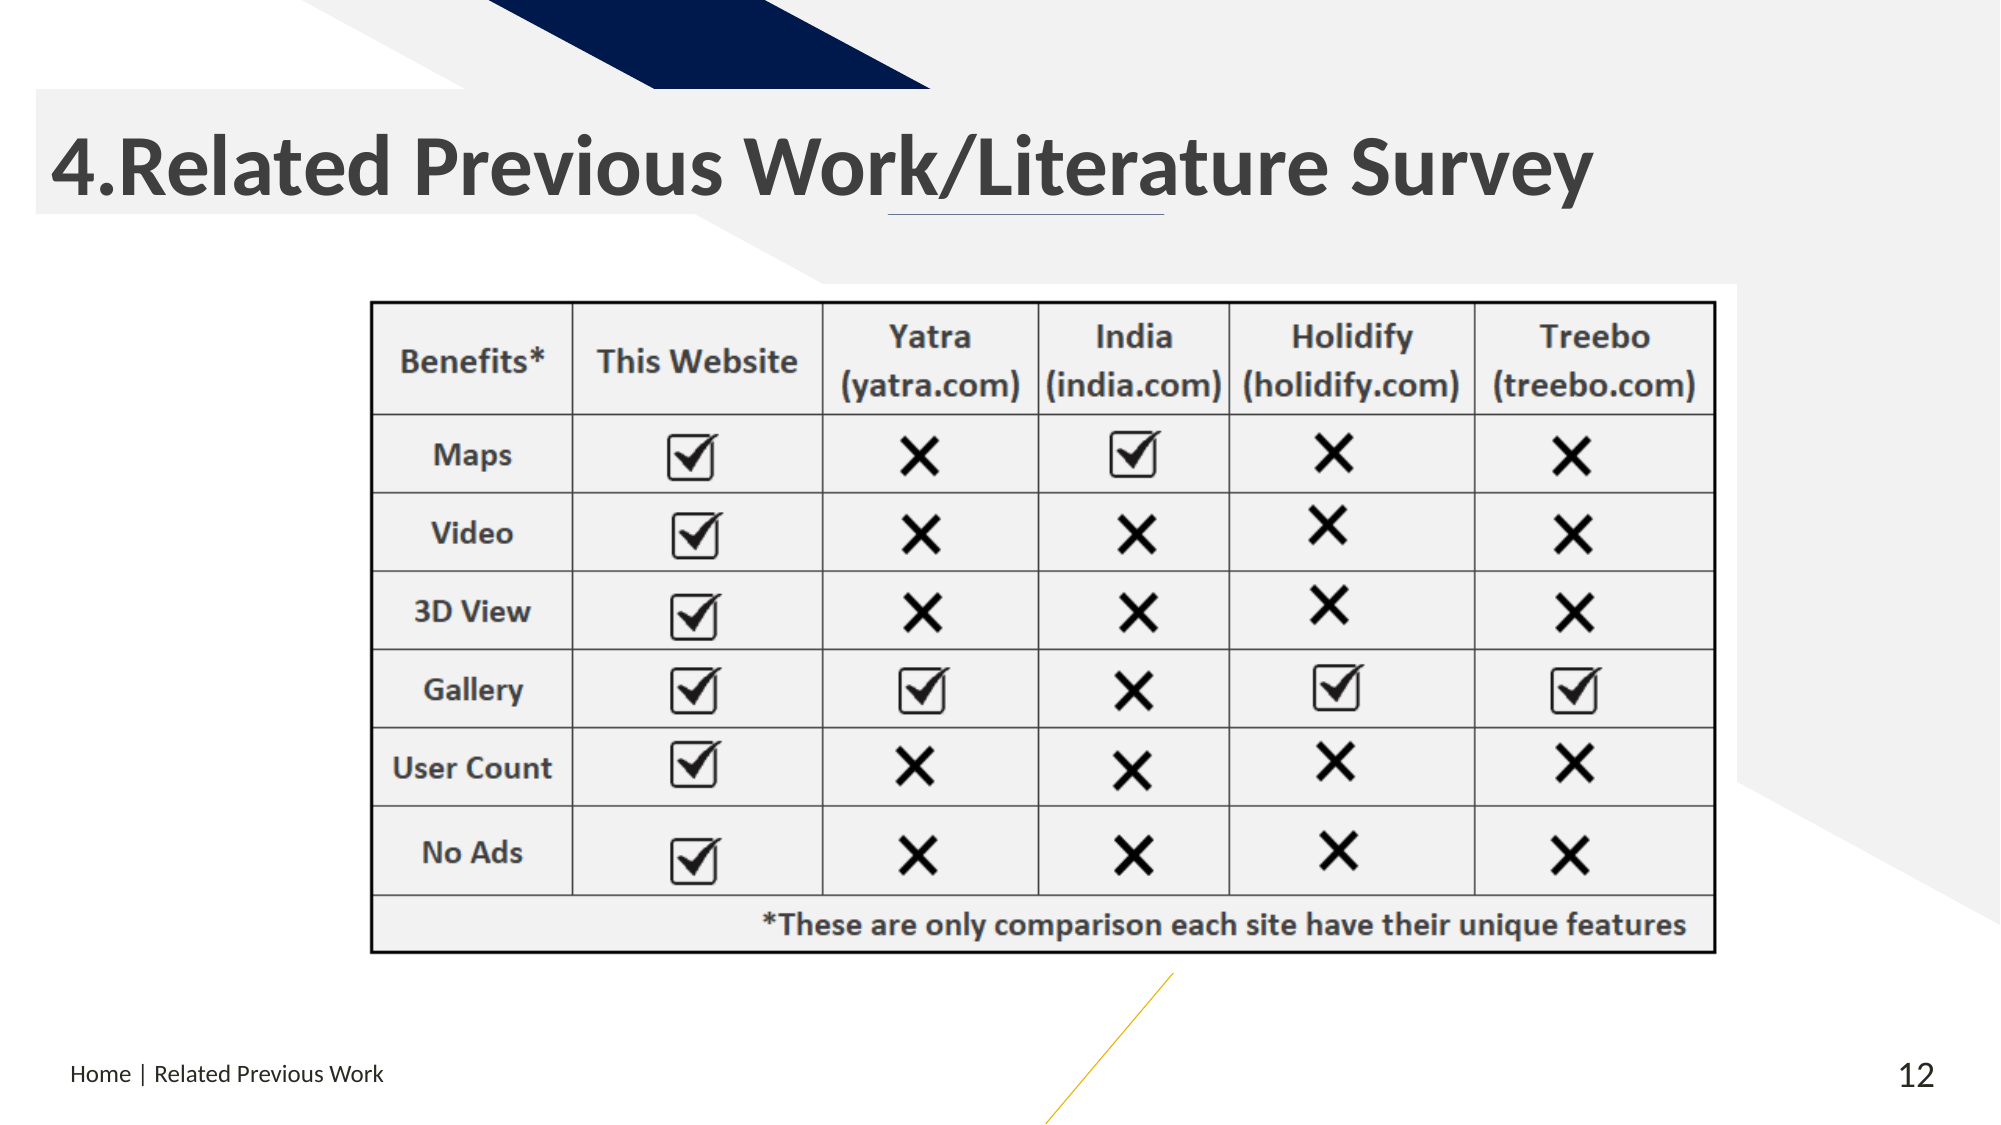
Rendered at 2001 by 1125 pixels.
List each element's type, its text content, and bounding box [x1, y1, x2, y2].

slide_number 12 [1828, 1042, 1950, 1103]
picture [350, 284, 1737, 973]
title 4.Related Previous Work/Literature Survey [35, 89, 1674, 215]
text_box [70, 880, 1307, 1006]
footer Home | Related Previous Work [55, 1042, 731, 1103]
